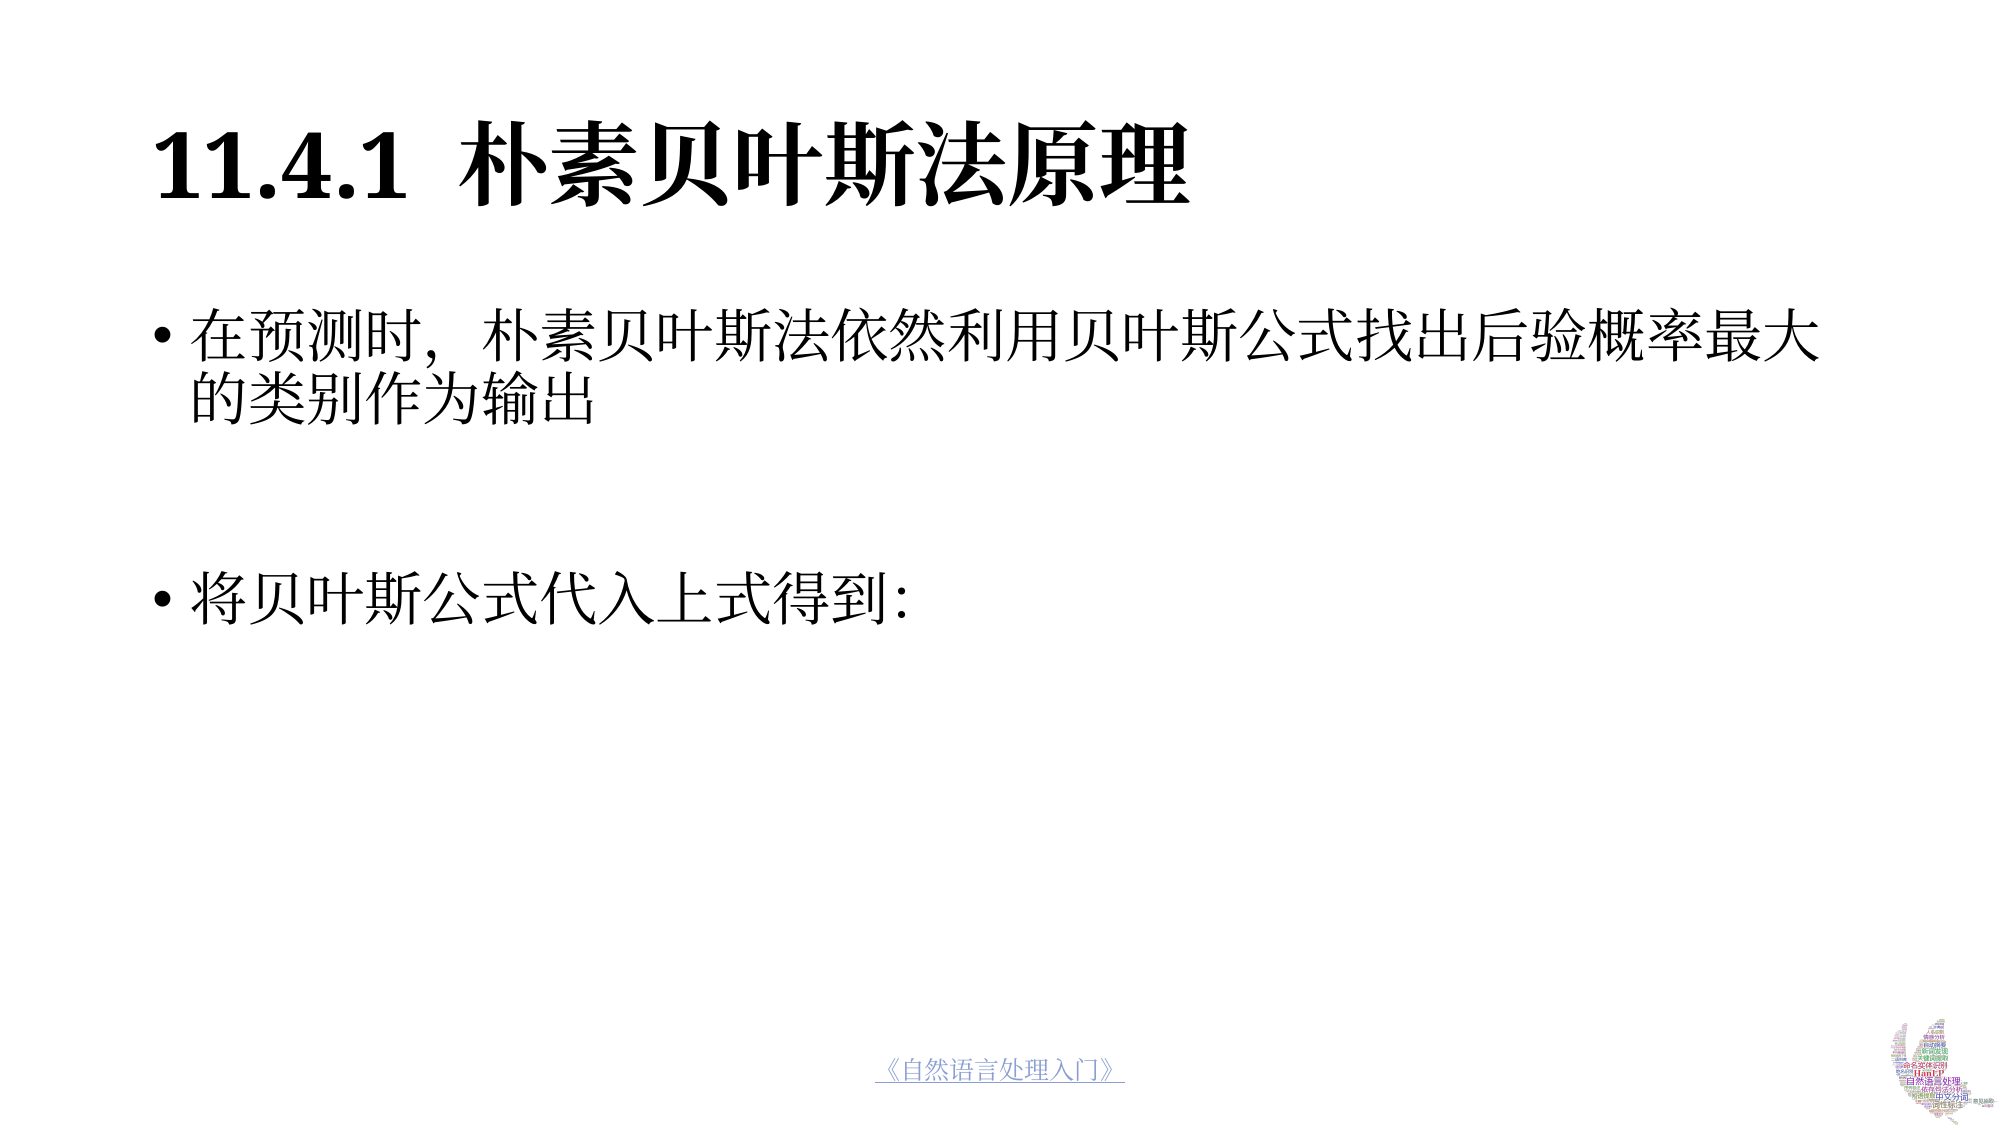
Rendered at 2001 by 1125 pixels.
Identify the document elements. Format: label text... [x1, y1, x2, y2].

footer 《自然语言处理入门》 [662, 1042, 1338, 1103]
title 11.4.1 朴素贝叶斯法原理 [137, 59, 1863, 278]
picture [1888, 1016, 2000, 1125]
